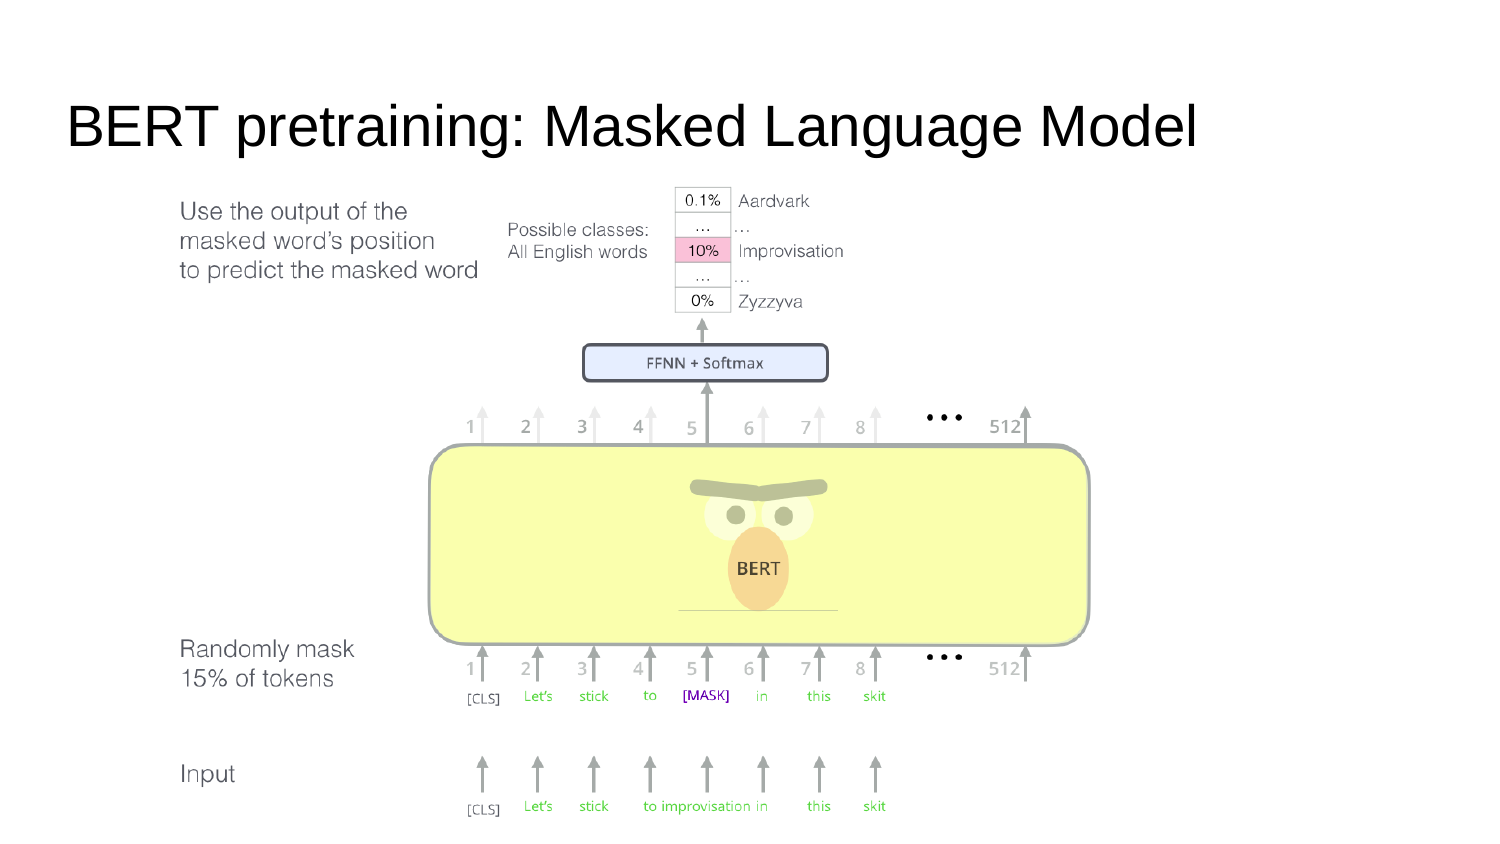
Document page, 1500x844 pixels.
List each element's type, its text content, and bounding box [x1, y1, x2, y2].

picture [171, 175, 1157, 823]
title BERT pretraining: Masked Language Model [51, 72, 1449, 167]
